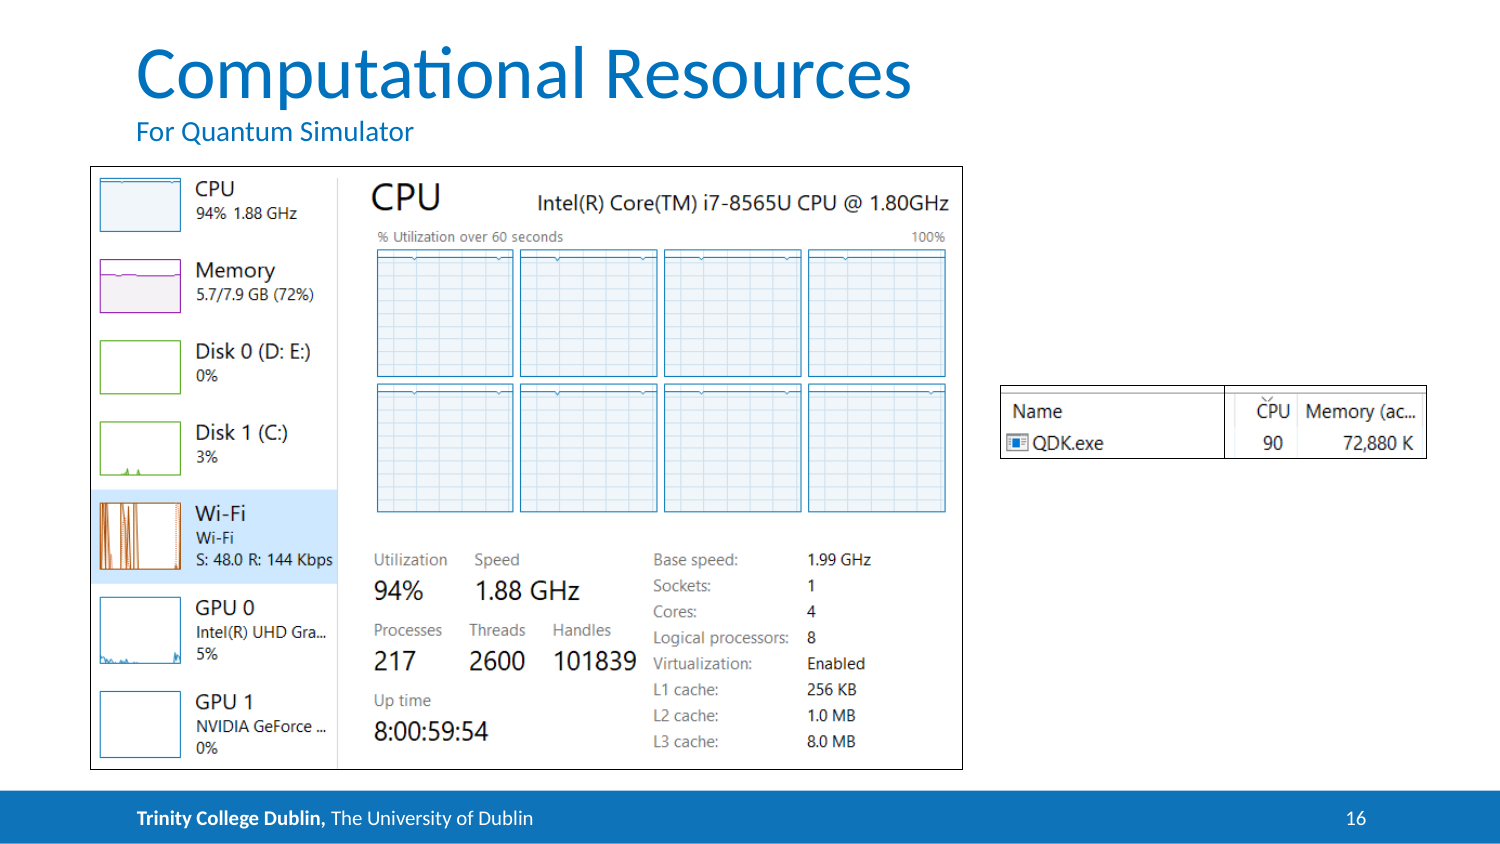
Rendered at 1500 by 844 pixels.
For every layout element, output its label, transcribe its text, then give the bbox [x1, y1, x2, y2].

picture [90, 165, 963, 771]
list For Quantum Simulator [135, 112, 1367, 147]
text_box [1000, 385, 1427, 459]
title Computational Resources [135, 44, 1367, 112]
